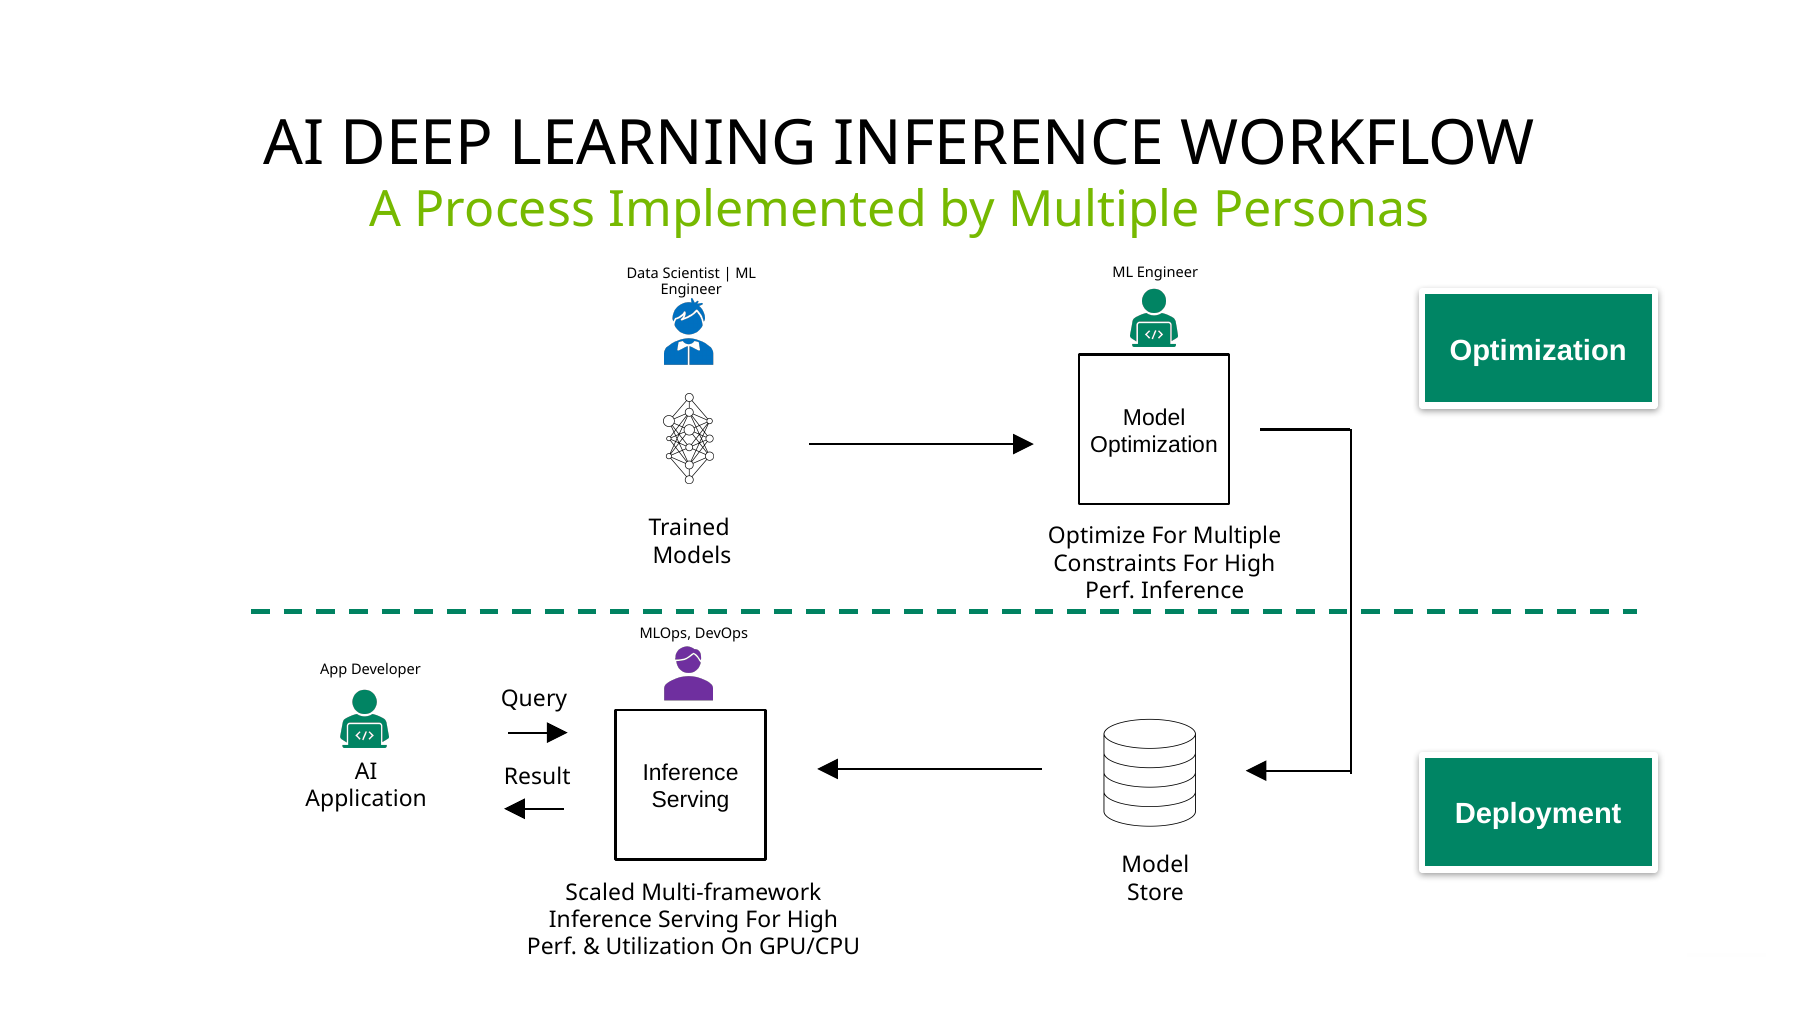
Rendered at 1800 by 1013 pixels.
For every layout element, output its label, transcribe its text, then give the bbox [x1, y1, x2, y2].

text_box Scaled Multi-framework Inference Serving For High Perf. & Utilization On GPU/CPU [517, 872, 871, 966]
text_box MLOps, DevOps [618, 620, 770, 647]
picture [328, 679, 401, 752]
text_box Result [457, 756, 618, 794]
text_box Trained Models [605, 508, 780, 574]
picture [1117, 278, 1191, 351]
text_box App Developer [294, 657, 447, 683]
picture [652, 638, 725, 711]
picture [643, 287, 734, 379]
text_box Deployment [1419, 752, 1658, 873]
picture [663, 393, 715, 484]
text_box Query [454, 678, 615, 716]
picture [1089, 695, 1210, 847]
text_box Data Scientist | ML Engineer [615, 260, 768, 303]
text_box Optimize For Multiple Constraints For High Perf. Inference [1019, 516, 1311, 609]
text_box Model Store [1070, 845, 1247, 911]
text_box AI Application [286, 751, 447, 789]
text_box Inference Serving [615, 709, 766, 860]
text_box Optimization [1419, 288, 1658, 409]
title AI DEEP LEARNING INFERENCE WORKFLOW [81, 85, 1719, 178]
text_box Model Optimization [1079, 354, 1229, 505]
text_box ML Engineer [1079, 260, 1232, 286]
list A Process Implemented by Multiple Personas [81, 178, 1719, 265]
